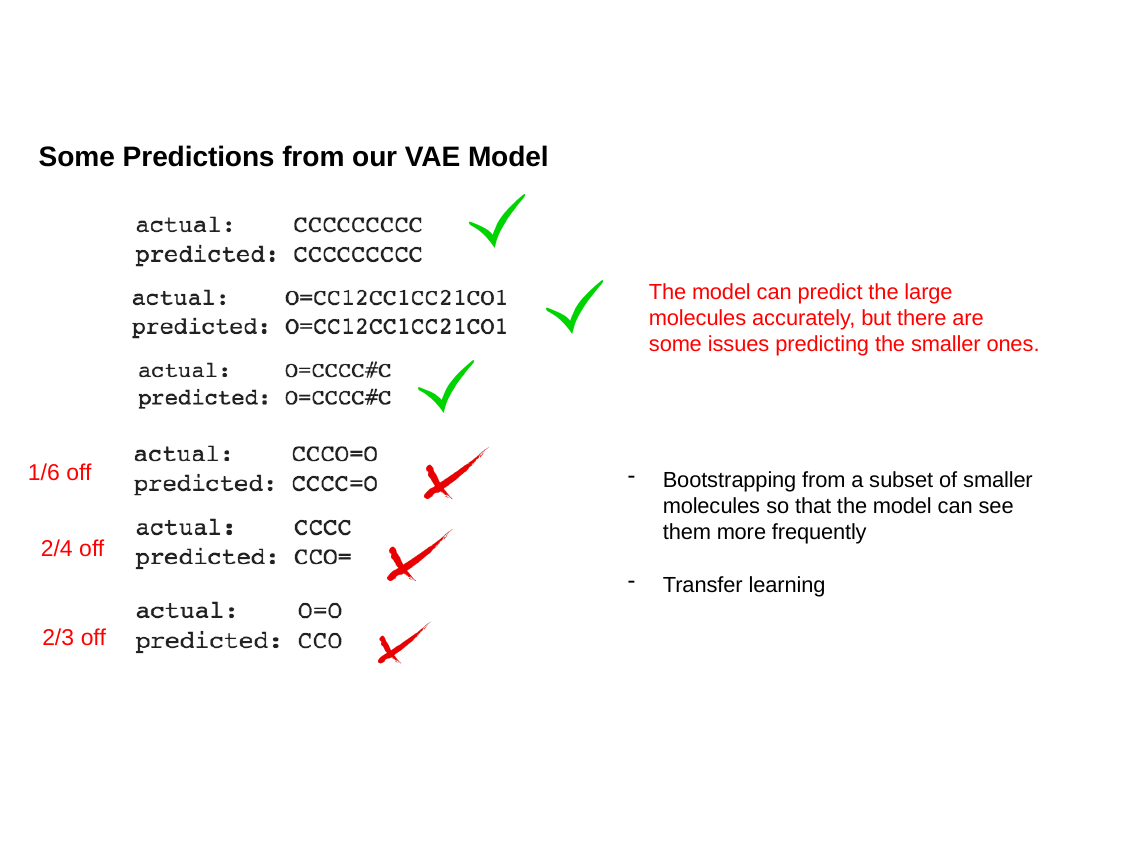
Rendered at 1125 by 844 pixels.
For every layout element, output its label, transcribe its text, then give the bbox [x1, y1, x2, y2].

text_box Bootstrapping from a subset of smaller molecules so that the model can see them more frequently Transfer learning [613, 458, 1056, 604]
text_box Some Predictions from our VAE Model [27, 126, 678, 174]
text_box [123, 194, 603, 425]
text_box The model can predict the large molecules accurately, but there are some issues predicting the smaller ones. [634, 270, 1056, 364]
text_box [12, 434, 534, 674]
